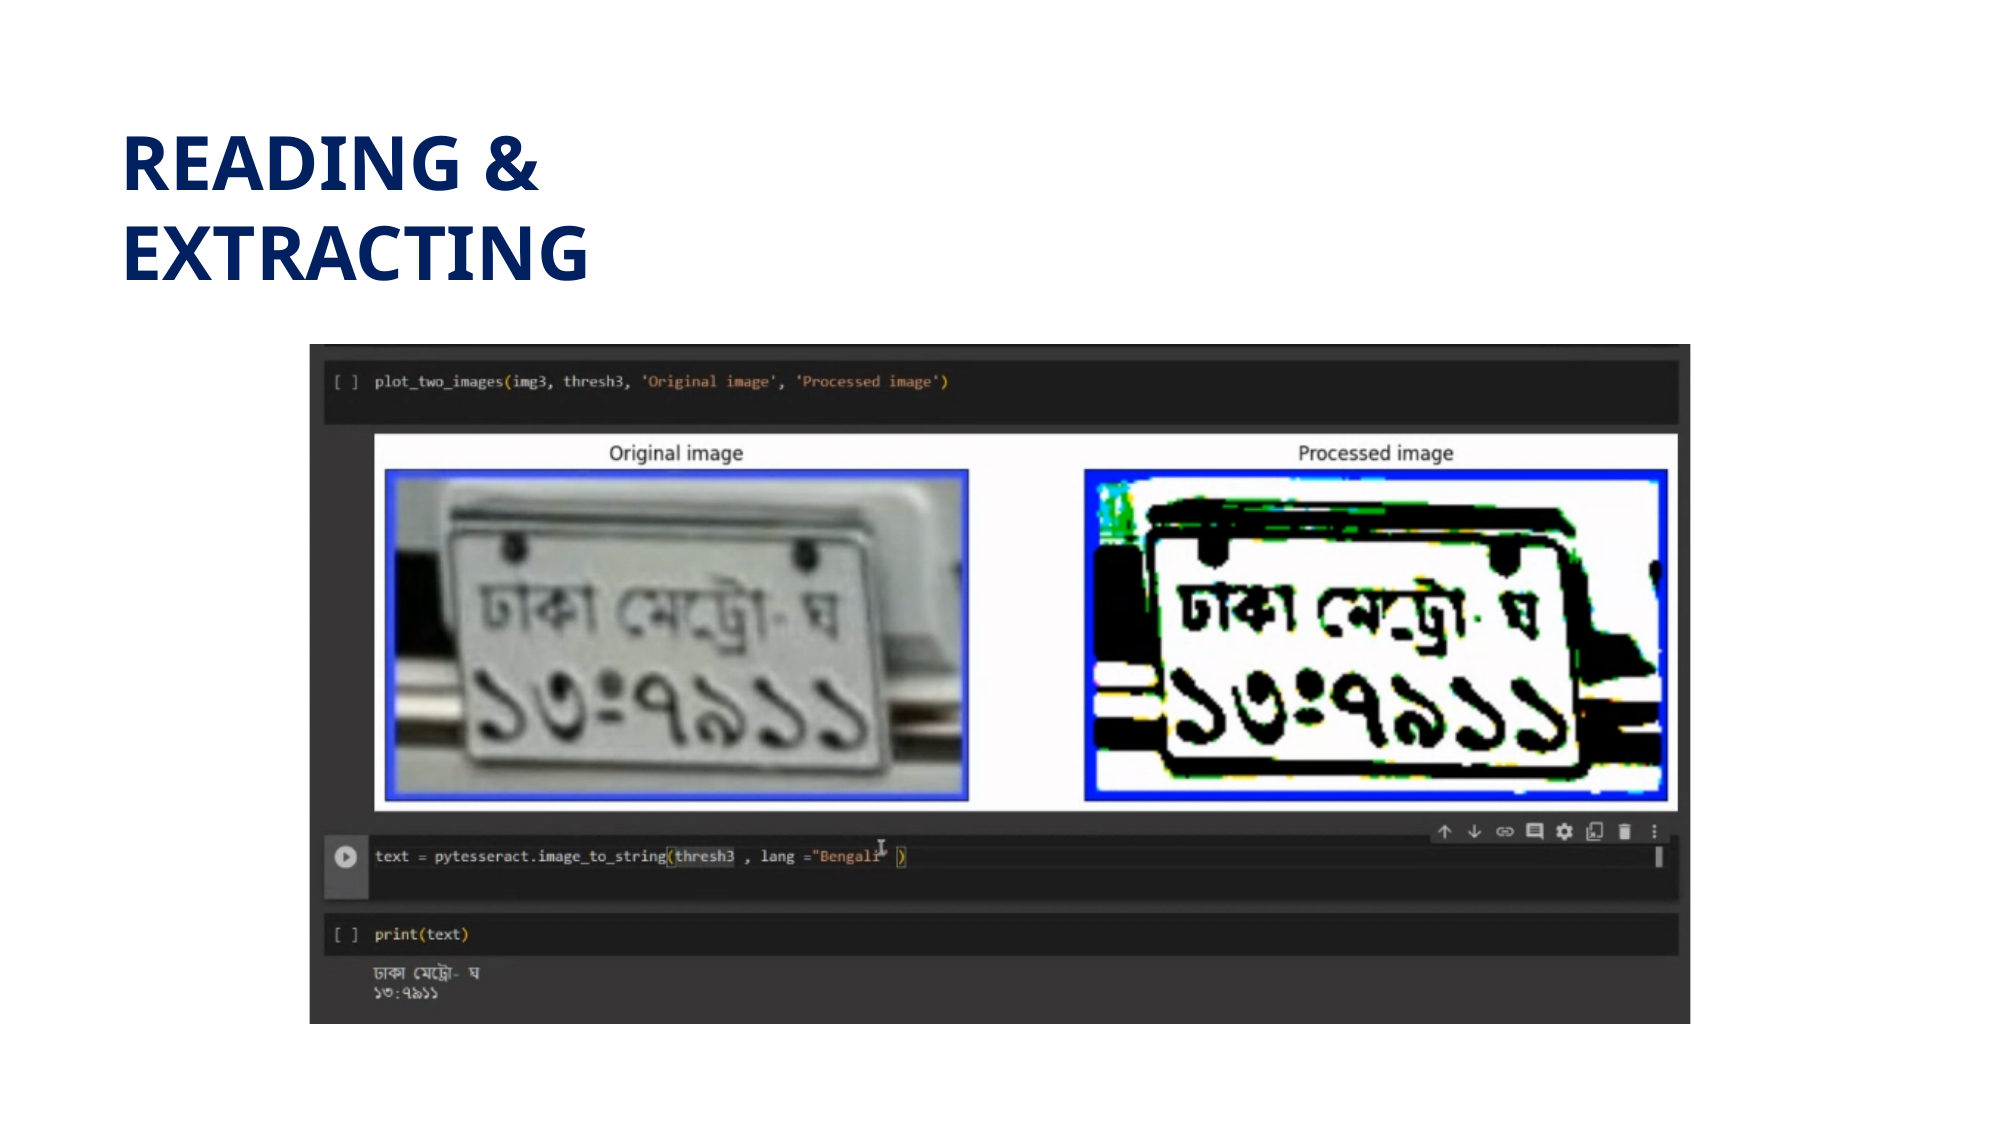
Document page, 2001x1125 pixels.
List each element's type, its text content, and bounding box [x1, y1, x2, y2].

picture [309, 344, 1691, 1024]
text_box READING & EXTRACTING [105, 107, 1649, 303]
